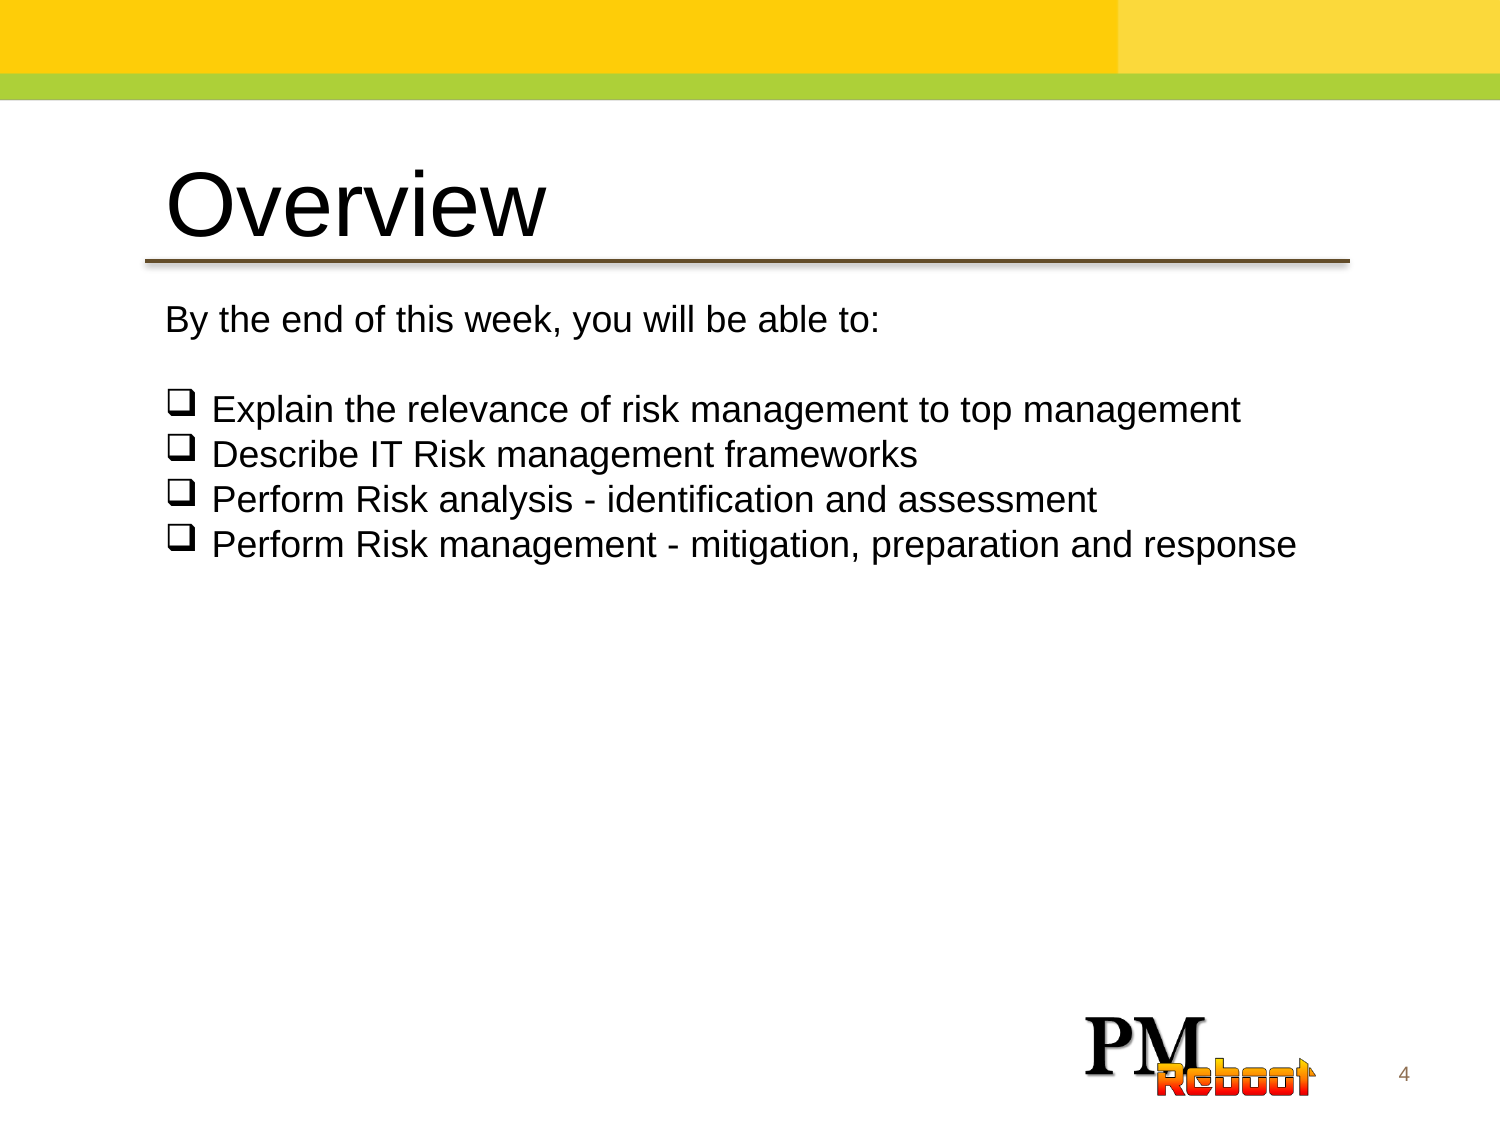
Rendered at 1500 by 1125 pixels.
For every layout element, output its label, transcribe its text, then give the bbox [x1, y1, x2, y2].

picture [0, 0, 1500, 1125]
slide_number 4 [1074, 1042, 1425, 1103]
title Overview [150, 137, 925, 263]
text_box By the end of this week, you will be able to: Explain the relevance of risk management to top management Describe IT Risk management frameworks Perform Risk analysis - identification and assessment Perform Risk management - mitigation, preparation and response [149, 287, 1413, 573]
